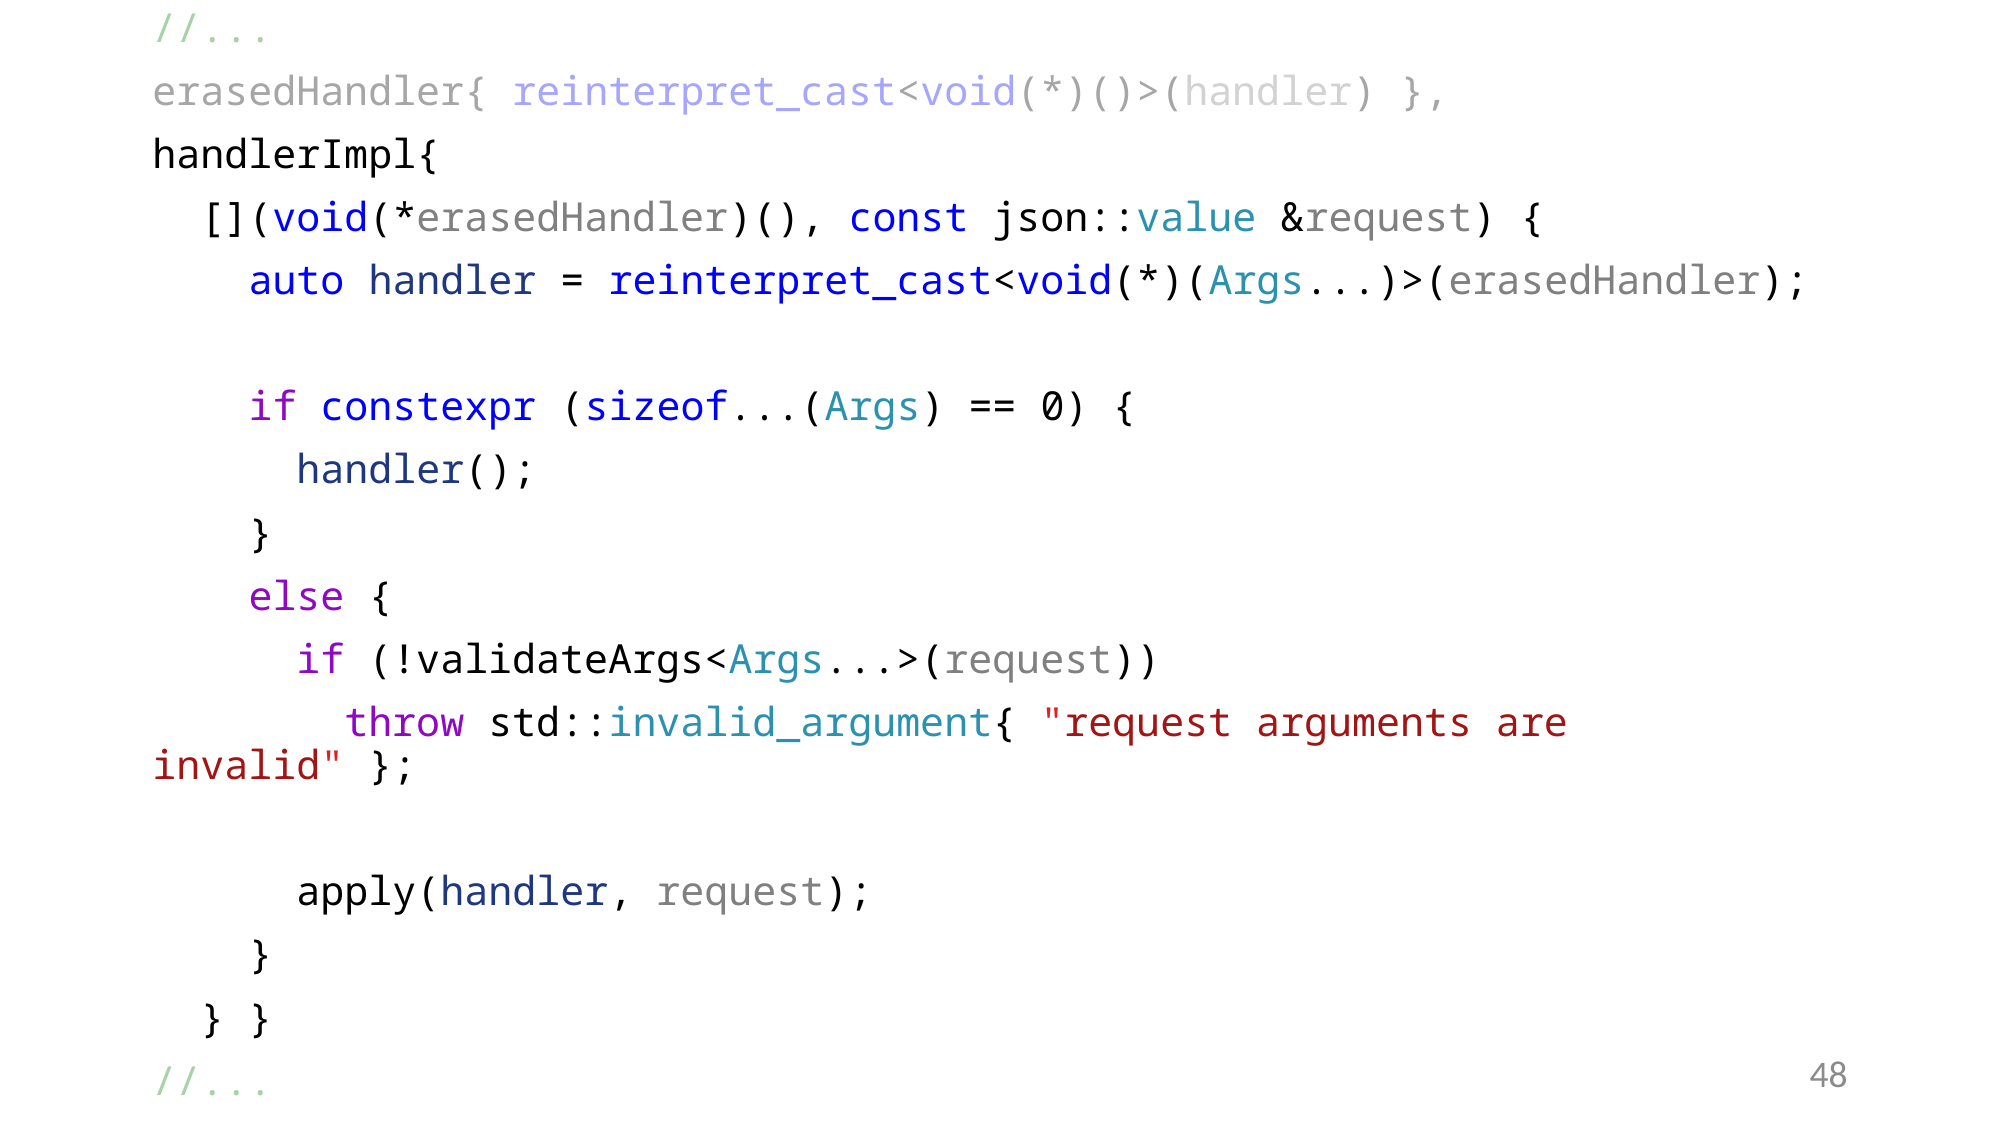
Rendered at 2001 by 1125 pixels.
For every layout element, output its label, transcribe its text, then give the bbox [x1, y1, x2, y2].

slide_number 48 [1412, 1042, 1863, 1103]
list //... erasedHandler{ reinterpret_cast<void(*)()>(handler) }, handlerImpl{ [](void(*erasedHandler)(), const json::value &request) { auto handler = reinterpret_cast<void(*)(Args...)>(erasedHandler); if constexpr (sizeof...(Args) == 0) { handler(); } else { if (!validateArgs<Args...>(request)) throw std::invalid_argument{ "request arguments are invalid" }; apply(handler, request); } } } //... [137, 0, 1863, 1125]
